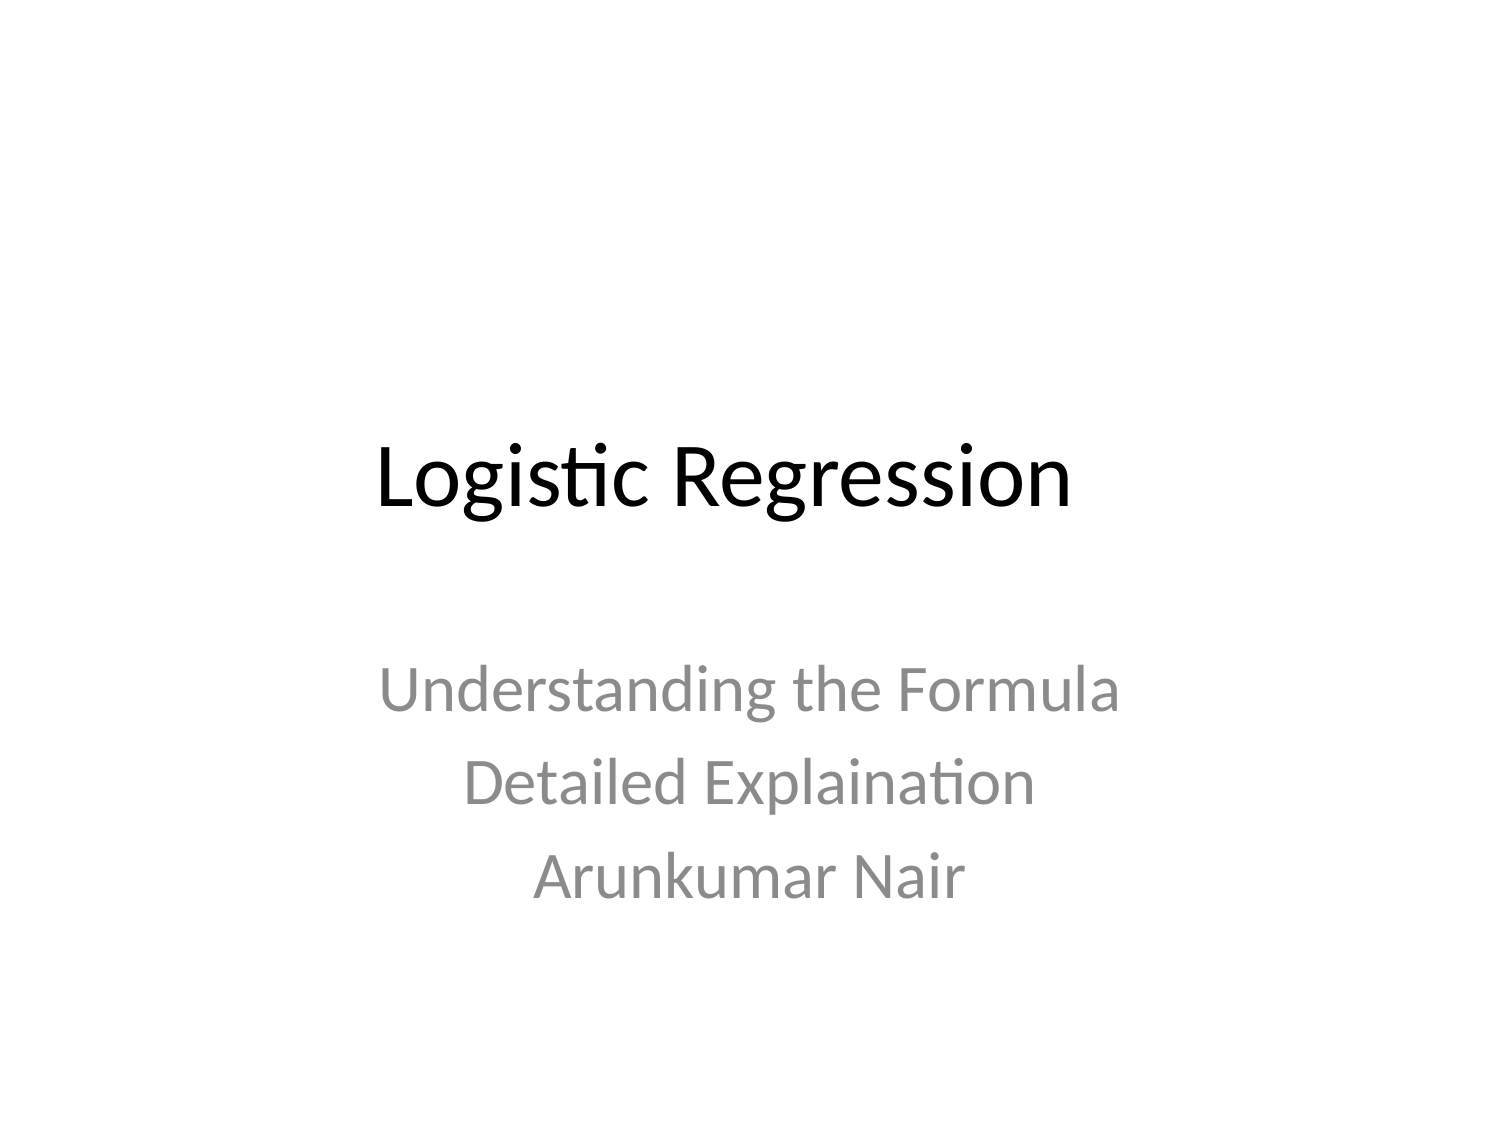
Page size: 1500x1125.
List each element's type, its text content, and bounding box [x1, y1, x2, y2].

title Logistic Regression [112, 349, 1388, 591]
subtitle Understanding the Formula Detailed Explaination Arunkumar Nair [225, 637, 1275, 925]
